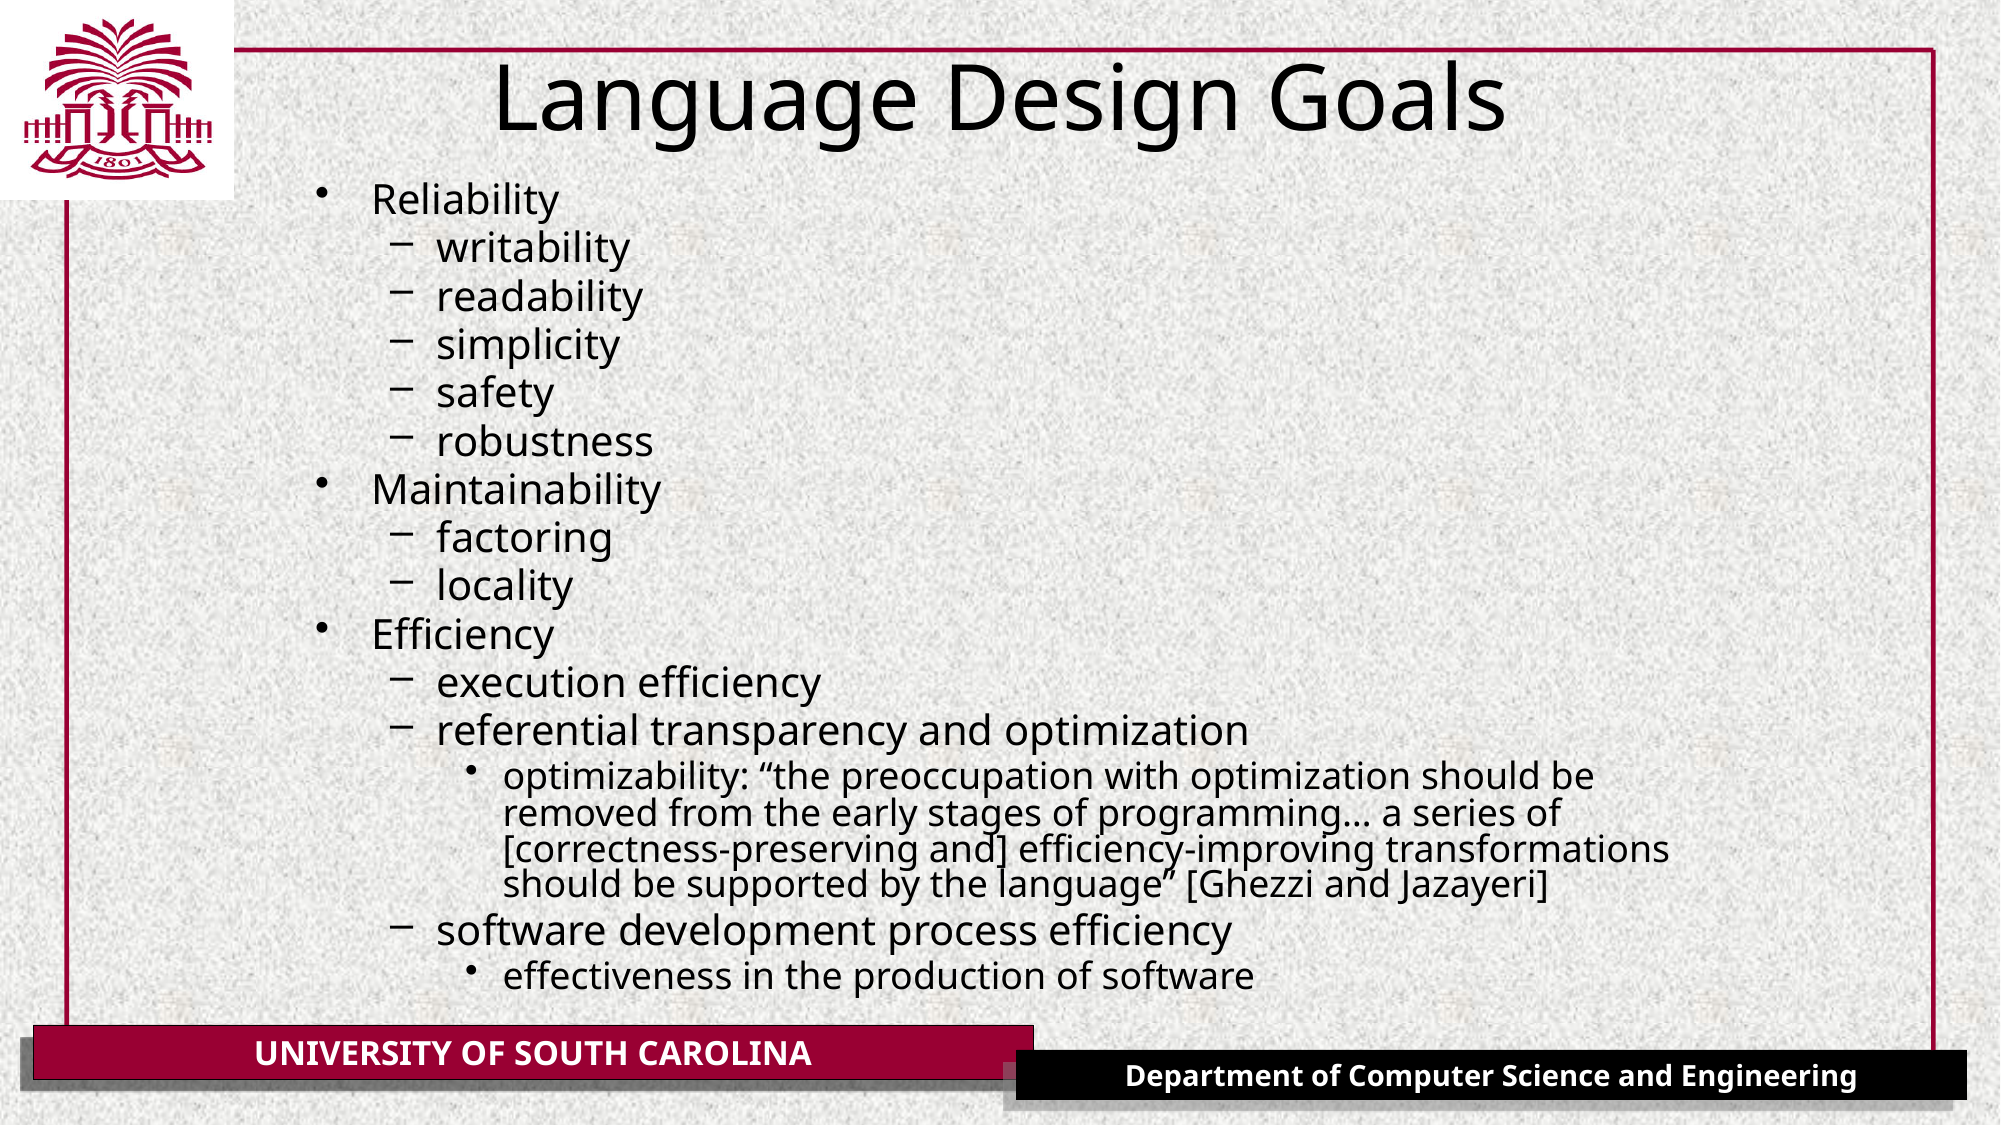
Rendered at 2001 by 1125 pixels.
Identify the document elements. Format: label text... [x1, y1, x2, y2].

list Reliability writability readability simplicity safety robustness Maintainability factoring locality Efficiency execution efficiency referential transparency and optimization optimizability: “the preoccupation with optimization should be removed from the early stages of programming… a series of [correctness-preserving and] efficiency-improving transformations should be supported by the language” [Ghezzi and Jazayeri] software development process efficiency effectiveness in the production of software [300, 174, 1688, 1038]
title Language Design Goals [362, 0, 1638, 174]
picture [21, 1038, 1003, 1091]
picture [1034, 53, 1931, 1049]
picture [0, 0, 2001, 1125]
